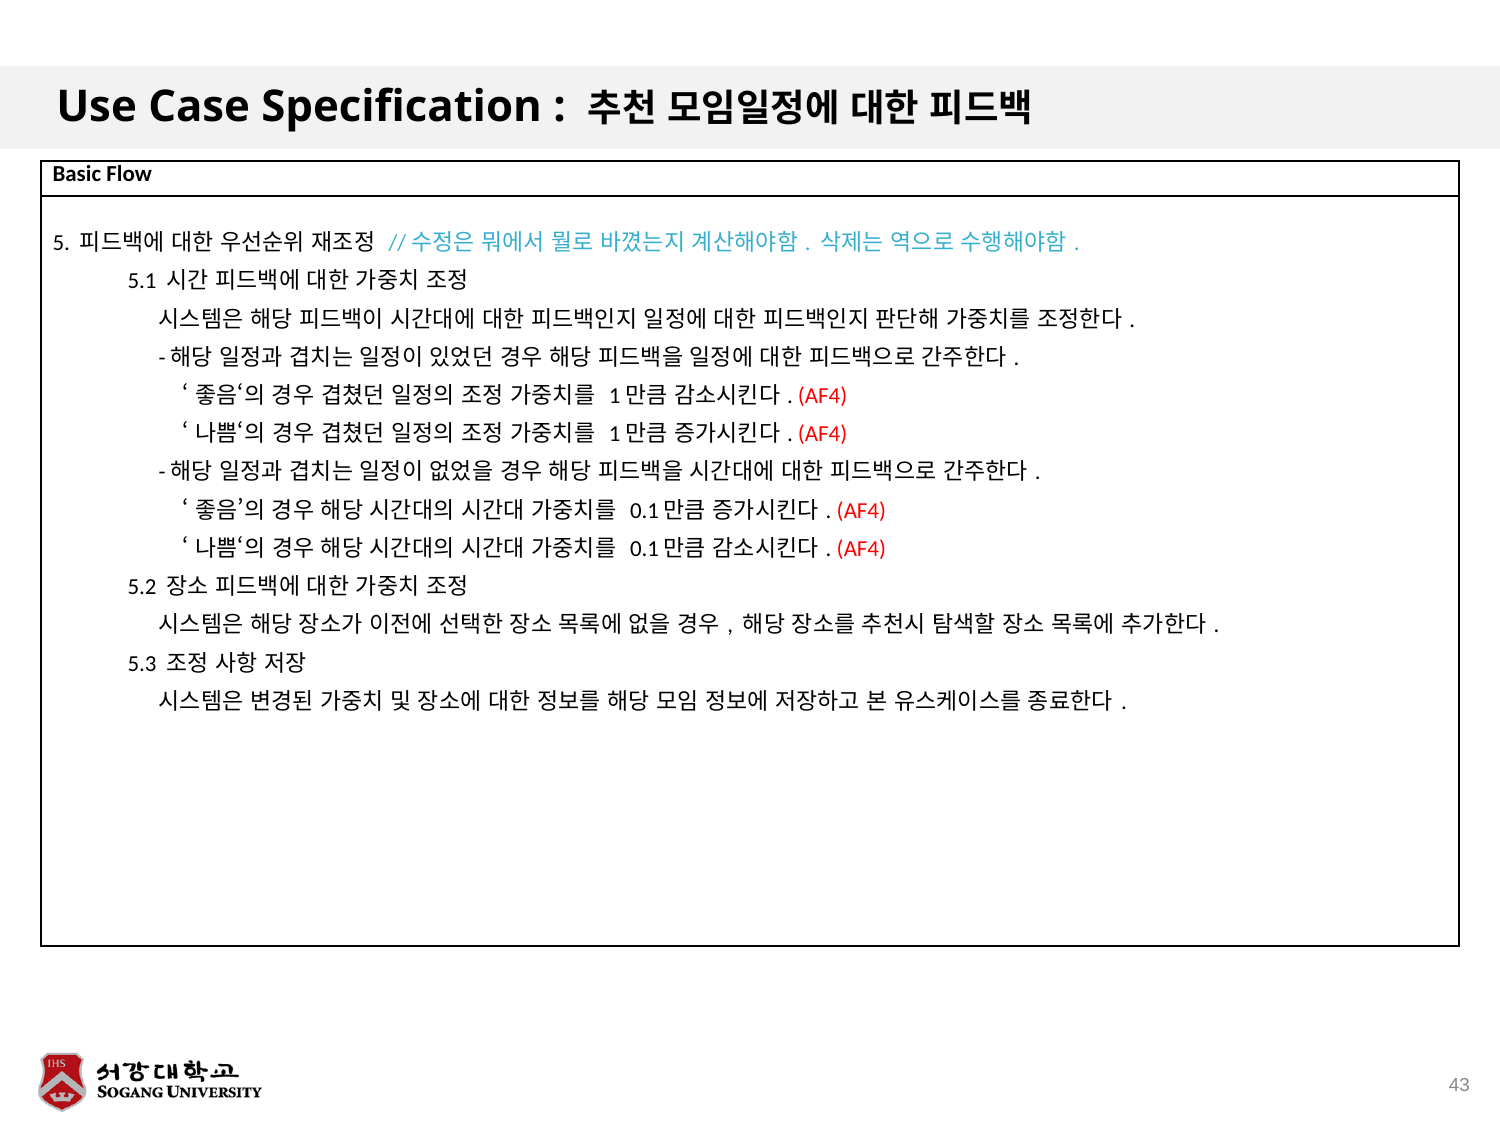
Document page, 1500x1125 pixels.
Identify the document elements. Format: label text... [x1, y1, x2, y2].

title Use Case Specification : 추천 모임일정에 대한 피드백 [41, 64, 1459, 149]
picture [0, 1031, 294, 1125]
slide_number 43 [1147, 1053, 1485, 1114]
table_cell 5. 피드백에 대한 우선순위 재조정 //수정은 뭐에서 뭘로 바꼈는지 계산해야함. 삭제는 역으로 수행해야함. 5.1 시간 피드백에 대한 가중치 조정 시스템은 해당 피드백이 시간대에 대한 피드백인지 일정에 대한 피드백인지 판단해 가중치를 조정한다. -해당 일정과 겹치는 일정이 있었던 경우 해당 피드백을 일정에 대한 피드백으로 간주한다. ‘좋음‘의 경우 겹쳤던 일정의 조정 가중치를 1만큼 감소시킨다. (AF4) ‘나쁨‘의 경우 겹쳤던 일정의 조정 가중치를 1만큼 증가시킨다. (AF4) -해당 일정과 겹치는 일정이 없었을 경우 해당 피드백을 시간대에 대한 피드백으로 간주한다. ‘좋음’의 경우 해당 시간대의 시간대 가중치를 0.1만큼 증가시킨다. (AF4) ‘나쁨‘의 경우 해당 시간대의 시간대 가중치를 0.1만큼 감소시킨다. (AF4) 5.2 장소 피드백에 대한 가중치 조정 시스템은 해당 장소가 이전에 선택한 장소 목록에 없을 경우, 해당 장소를 추천시 탐색할 장소 목록에 추가한다. 5.3 조정 사항 저장 시스템은 변경된 가중치 및 장소에 대한 정보를 해당 모임 정보에 저장하고 본 유스케이스를 종료한다. [42, 197, 1458, 945]
table_header Basic Flow [42, 162, 1458, 195]
